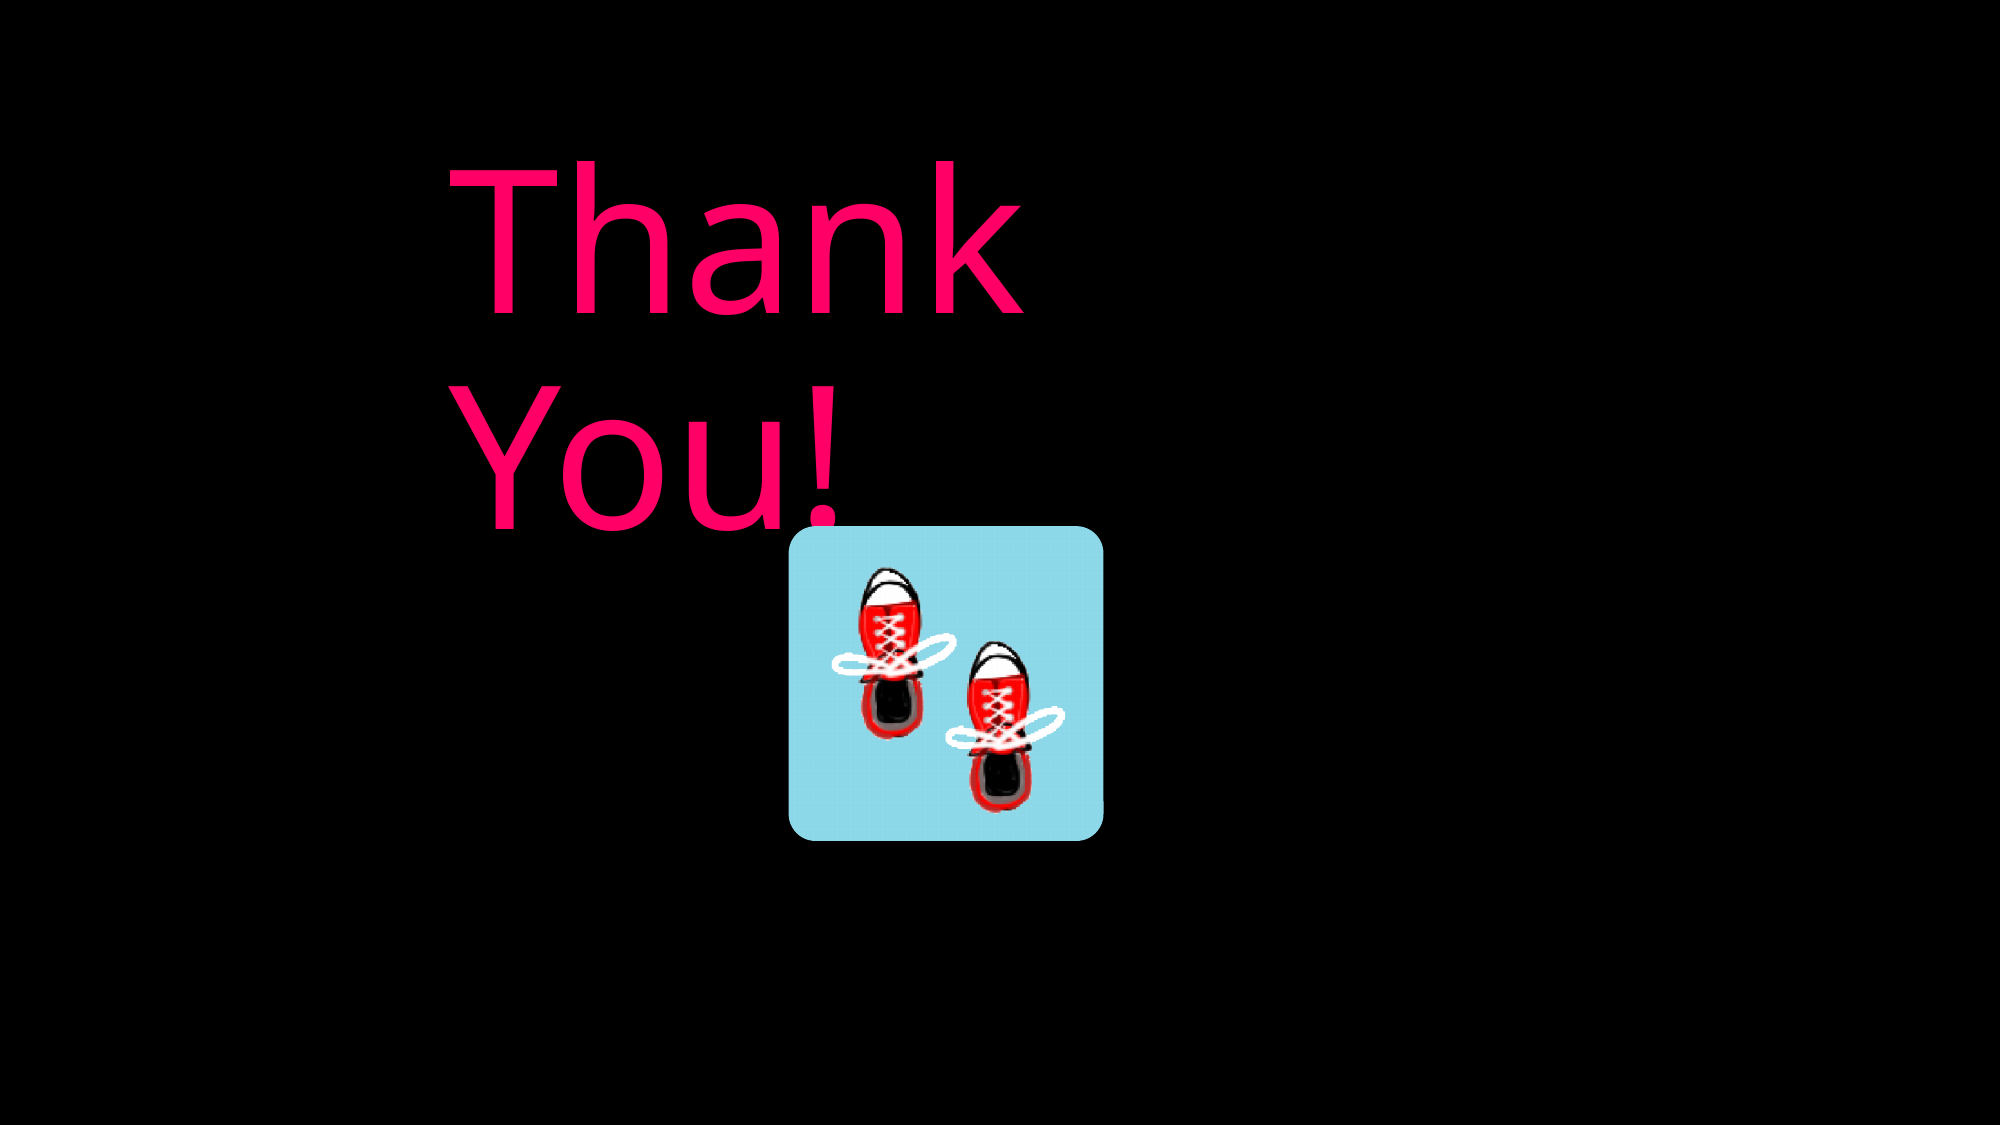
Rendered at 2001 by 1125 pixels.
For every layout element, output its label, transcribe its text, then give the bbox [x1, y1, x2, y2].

title Thank You! [433, 247, 1459, 466]
picture [788, 526, 1104, 841]
